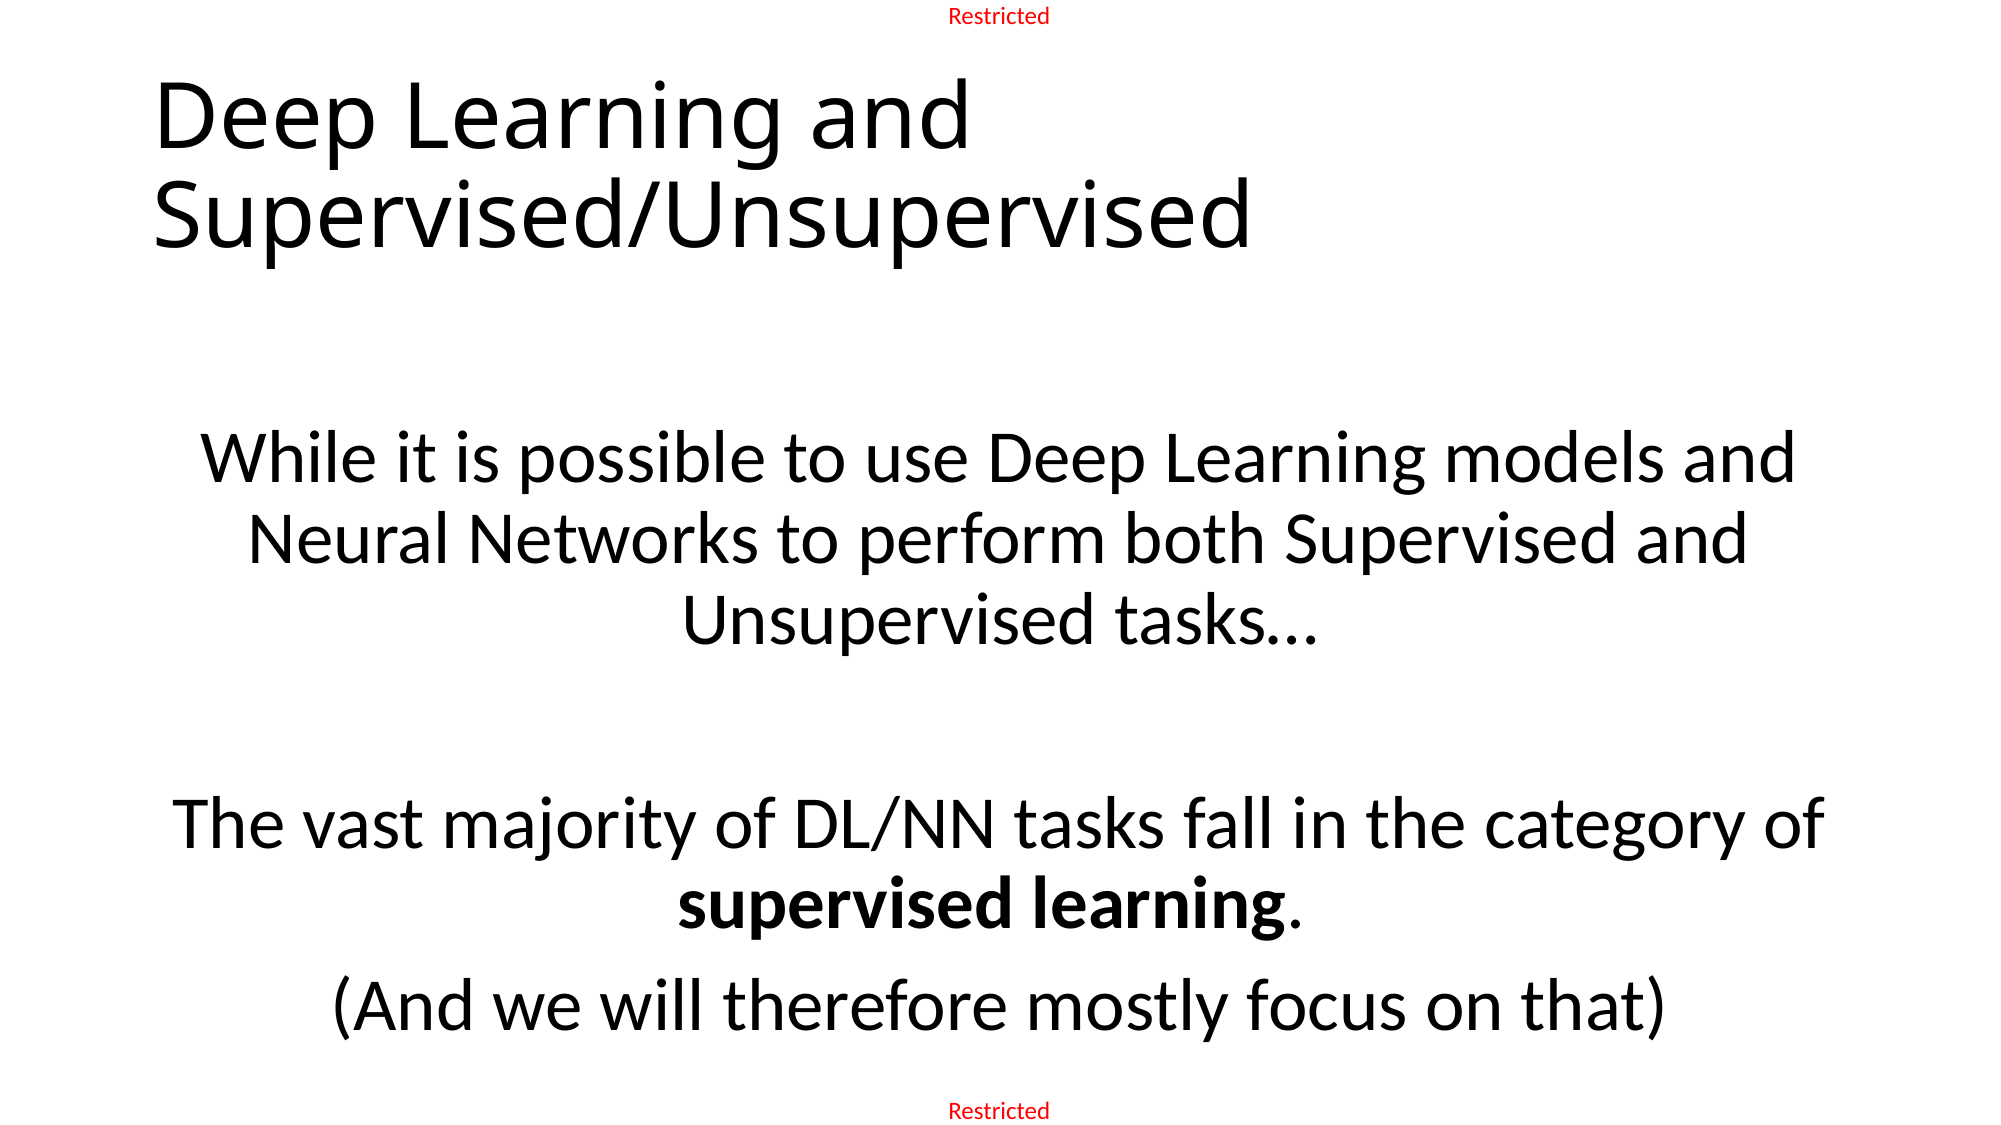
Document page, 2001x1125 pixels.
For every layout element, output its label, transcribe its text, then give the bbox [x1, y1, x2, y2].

title Deep Learning and Supervised/Unsupervised [137, 59, 1863, 278]
list While it is possible to use Deep Learning models and Neural Networks to perform both Supervised and Unsupervised tasks… The vast majority of DL/NN tasks fall in the category of supervised learning. (And we will therefore mostly focus on that) [137, 299, 1863, 1091]
